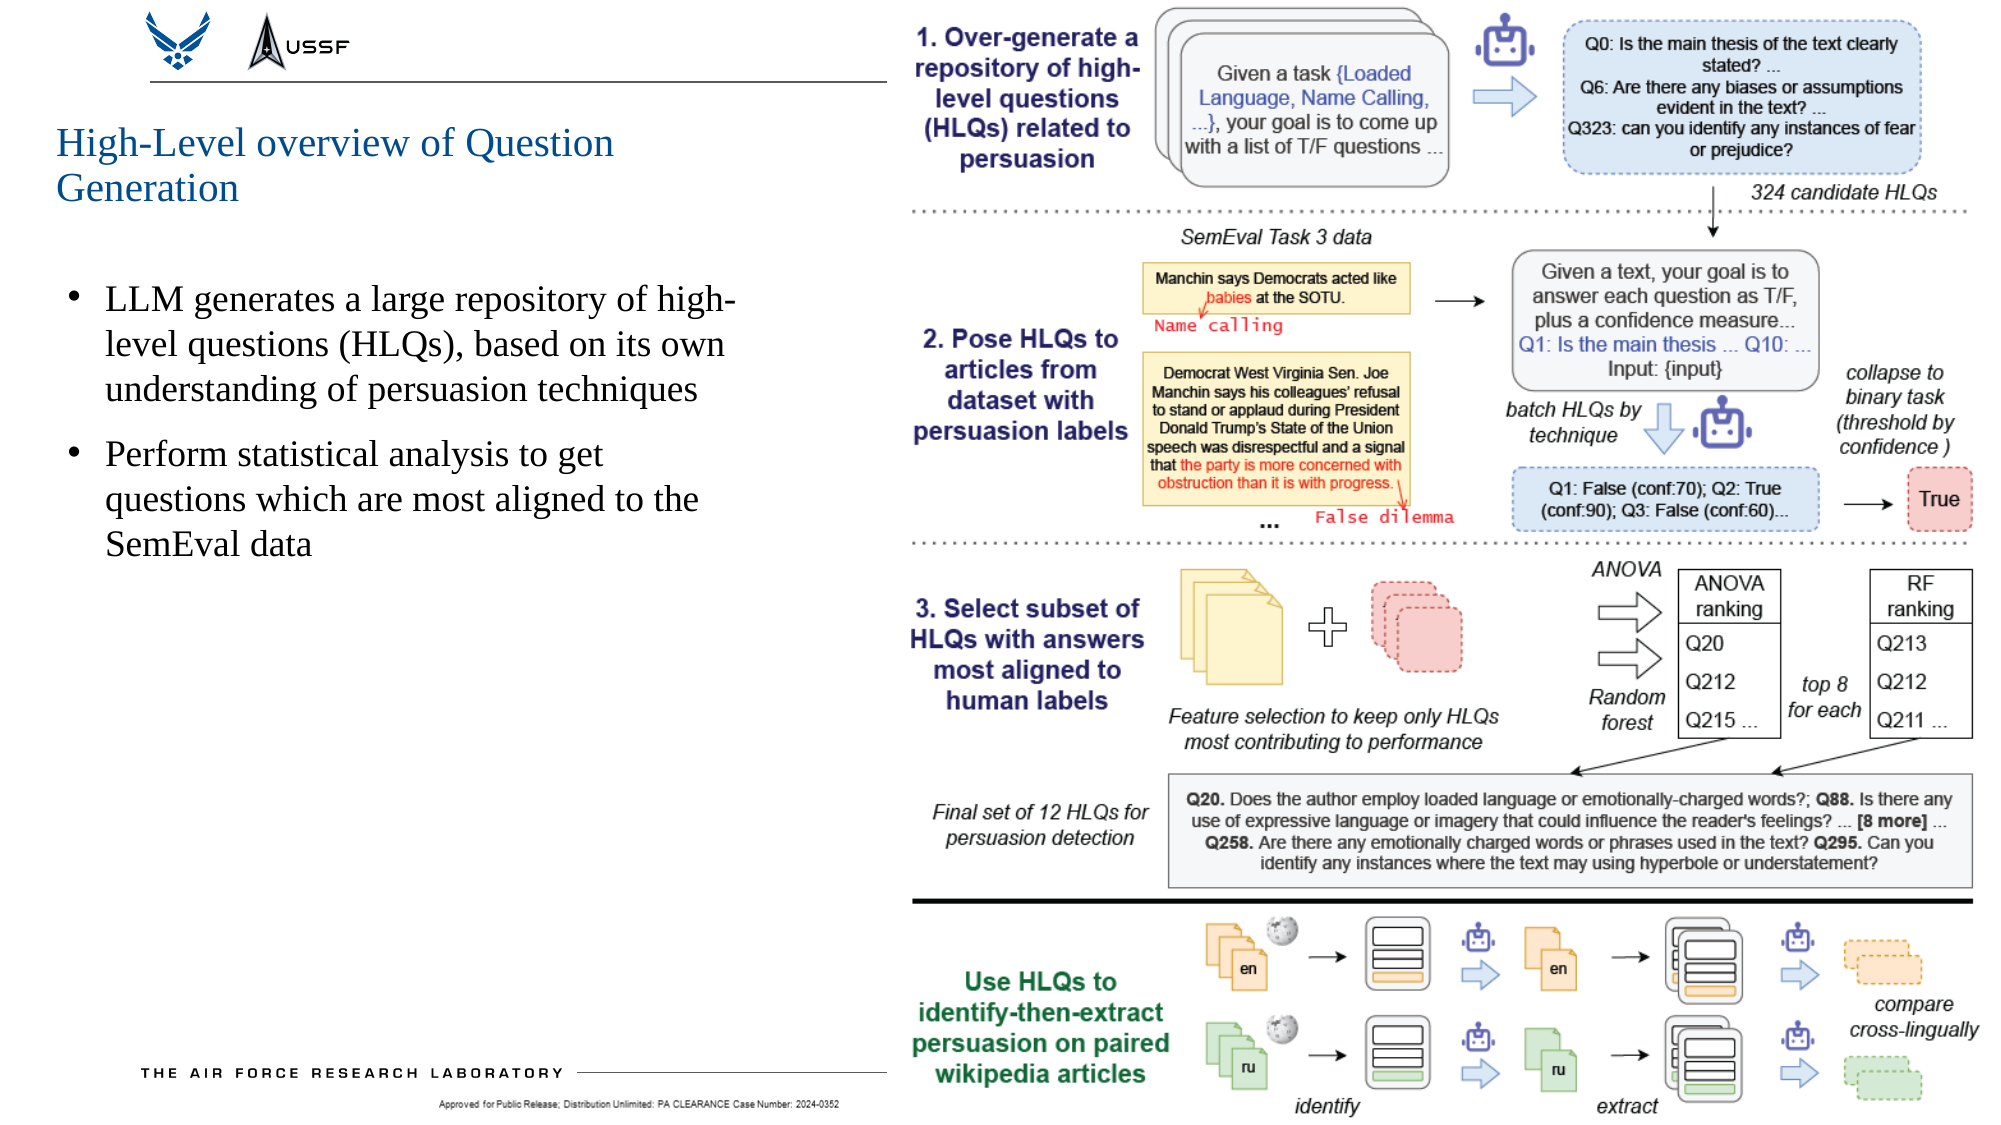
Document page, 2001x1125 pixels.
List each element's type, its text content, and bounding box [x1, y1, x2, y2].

title High-Level overview of Question Generation [40, 113, 822, 219]
picture [247, 11, 350, 71]
picture [144, 11, 212, 73]
picture [308, 1091, 855, 1117]
list LLM generates a large repository of high-level questions (HLQs), based on its own understanding of persuasion techniques Perform statistical analysis to get questions which are most aligned to the SemEval data [52, 265, 763, 719]
picture [141, 1068, 562, 1078]
picture [887, 0, 2000, 1125]
